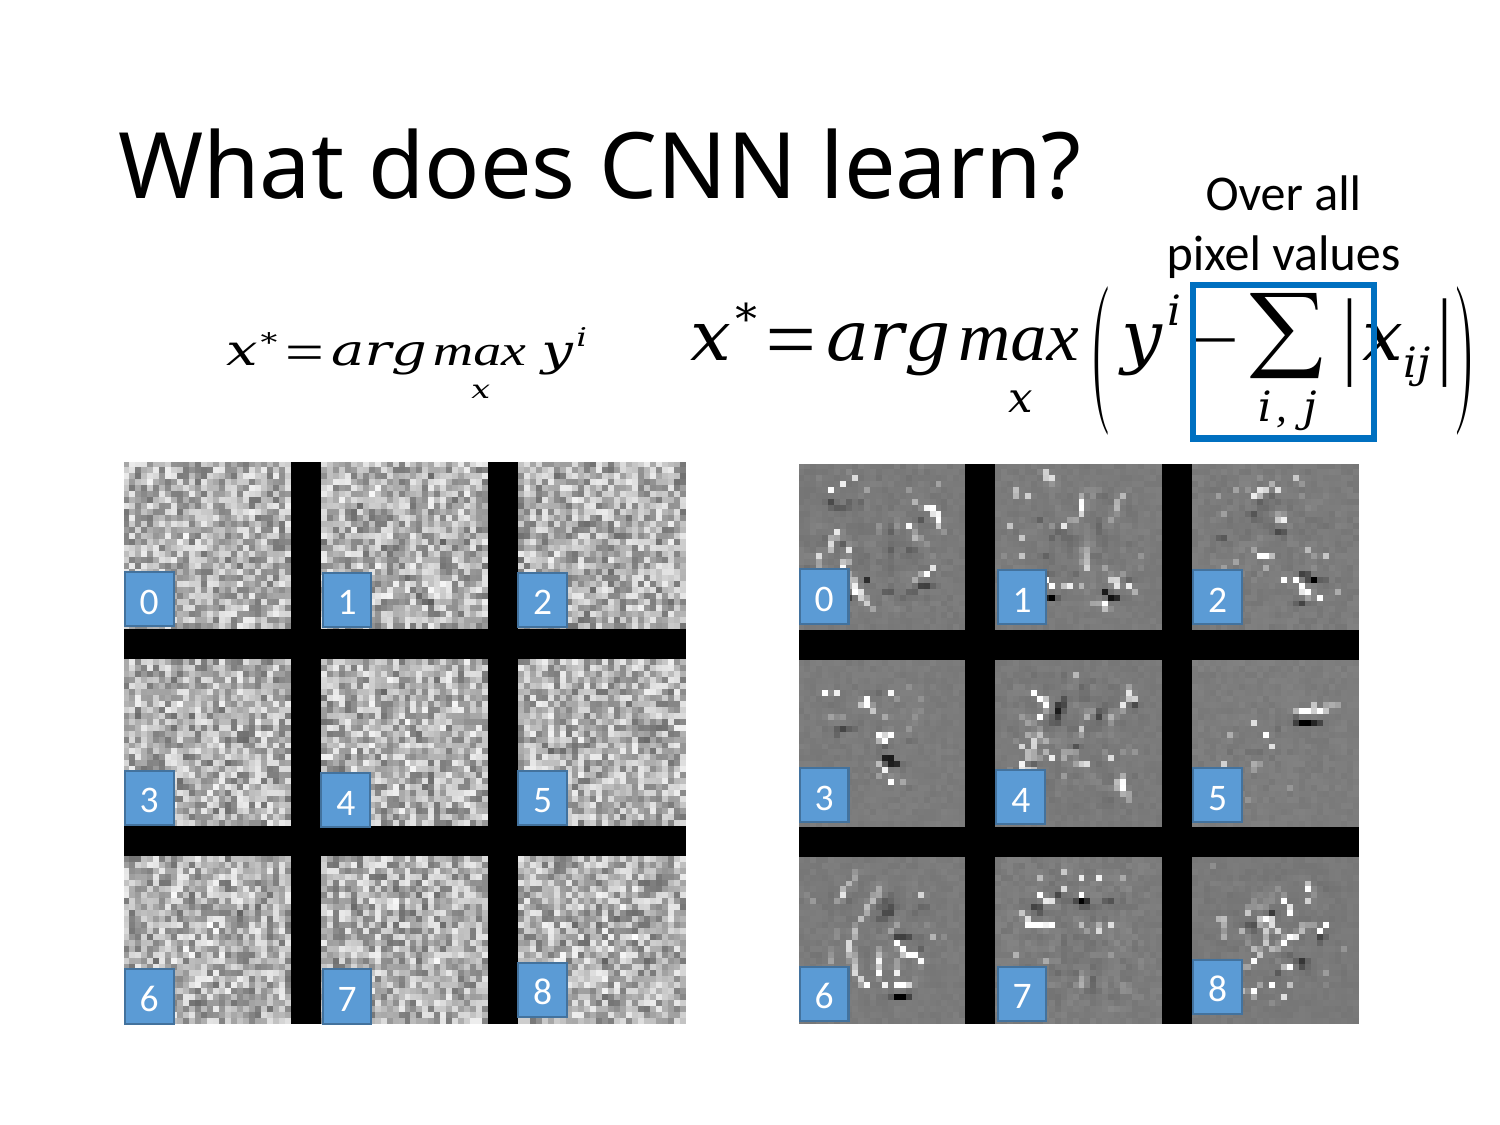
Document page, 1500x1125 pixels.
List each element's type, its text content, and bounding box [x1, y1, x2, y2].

text_box [1192, 284, 1375, 439]
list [799, 464, 1359, 1024]
title What does CNN learn? [103, 59, 1397, 278]
text_box Over all pixel values [1142, 153, 1425, 288]
picture [124, 462, 686, 1024]
